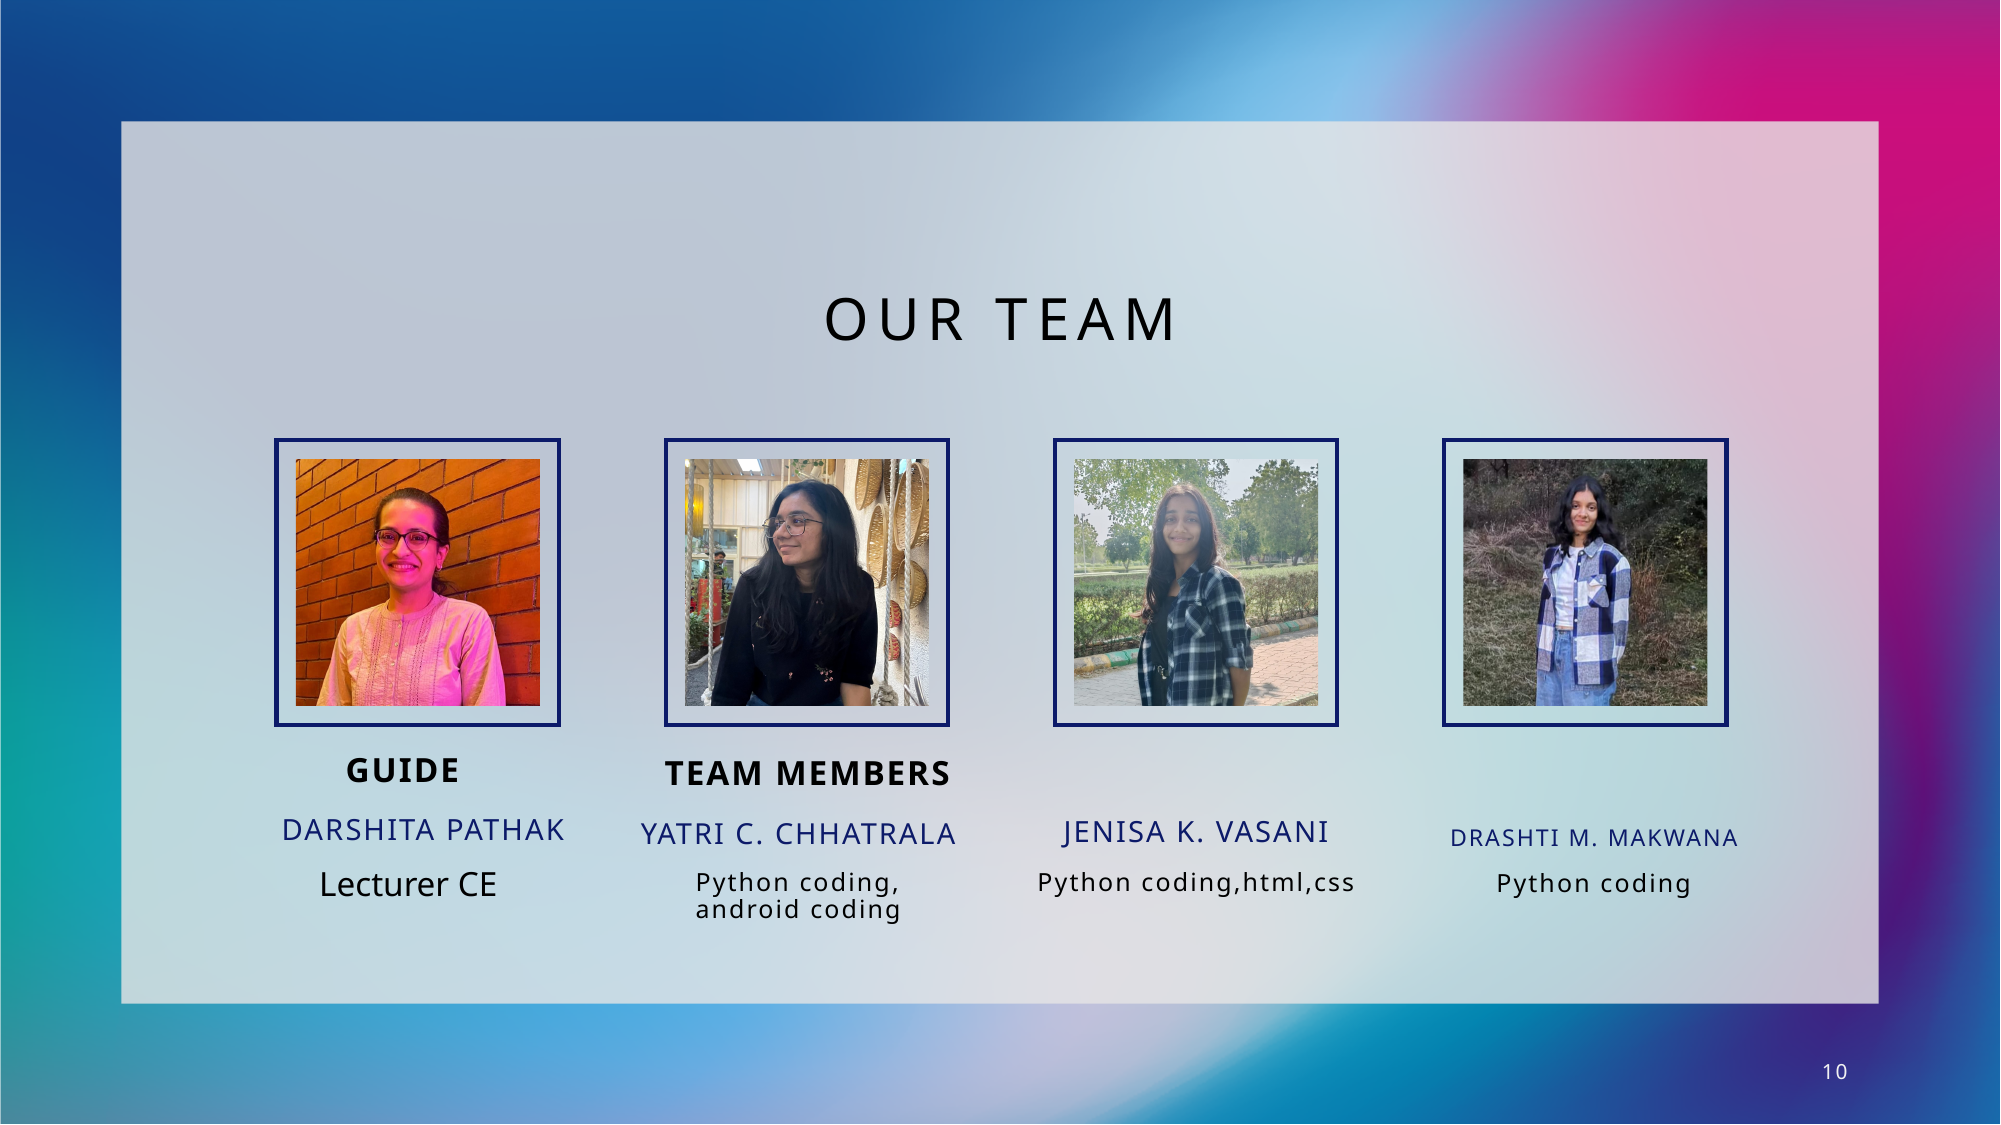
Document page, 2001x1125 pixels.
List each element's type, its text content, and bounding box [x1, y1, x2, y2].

picture [0, 0, 2000, 1125]
picture [295, 459, 540, 706]
text_box Python coding, android coding [624, 862, 973, 950]
list GUIDE [228, 746, 577, 805]
slide_number 10 [1412, 1042, 1863, 1103]
picture [1074, 459, 1319, 706]
list Darshita pathak [249, 799, 597, 855]
list drashti m. makwana​​ [1420, 804, 1768, 860]
picture [1463, 459, 1708, 706]
title Our team [402, 257, 1598, 362]
picture [684, 459, 929, 706]
list TEAM MEMBERS [633, 749, 982, 837]
list Python coding​ [1420, 863, 1768, 951]
text_box Lecturer CE [304, 855, 575, 956]
text_box Python coding,html,css​ [1022, 862, 1370, 950]
list Jenisa k. vasani​​ [1022, 802, 1370, 857]
list Yatri c. chhatrala [624, 804, 973, 859]
